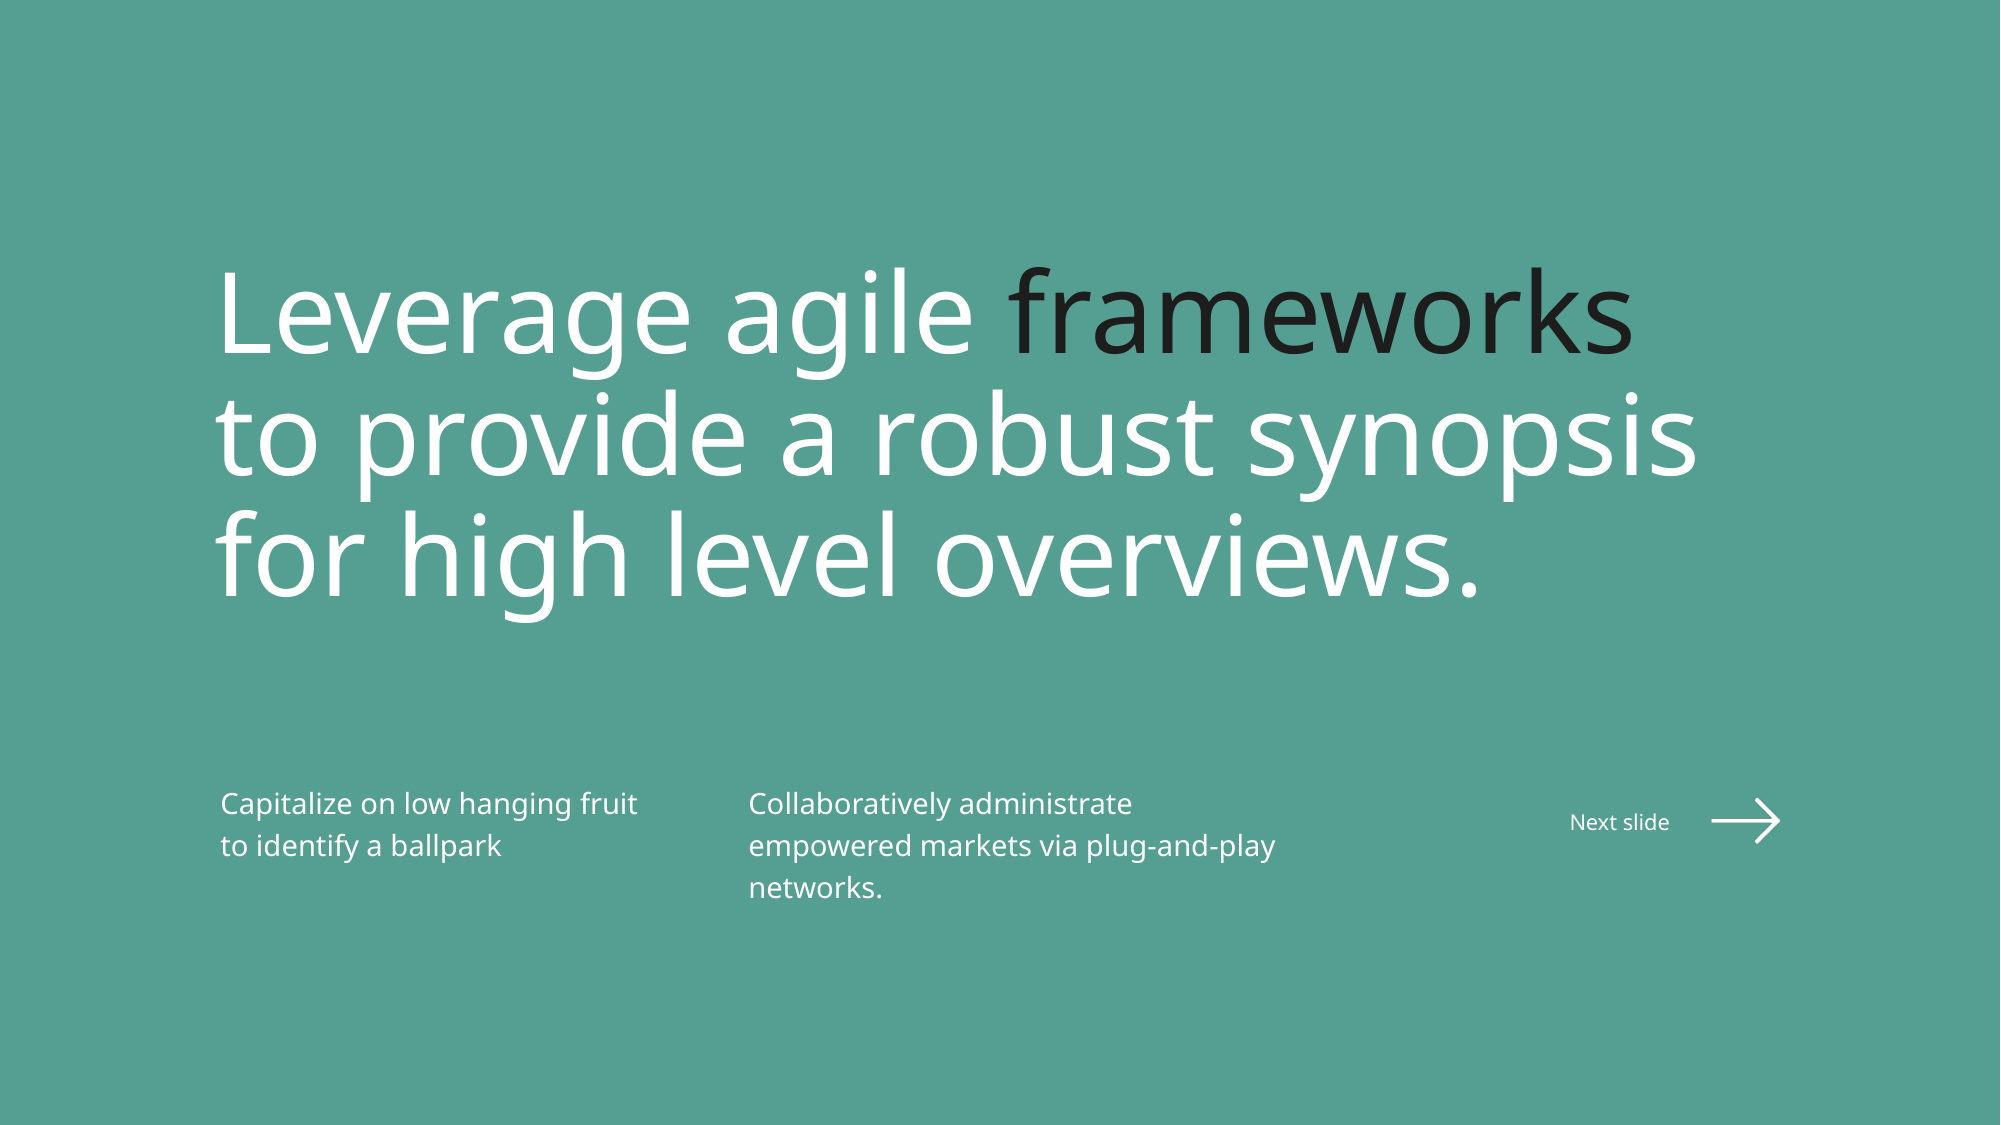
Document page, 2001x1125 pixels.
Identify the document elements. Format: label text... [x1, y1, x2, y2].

text_box Leverage agile frameworks to provide a robust synopsis for high level overviews. [214, 249, 1774, 621]
picture [1709, 783, 1780, 854]
text_box Capitalize on low hanging fruit to identify a ballpark [220, 778, 724, 863]
text_box Next slide [1442, 803, 1685, 835]
text_box Collaboratively administrate empowered markets via plug-and-play networks. [748, 778, 1318, 905]
